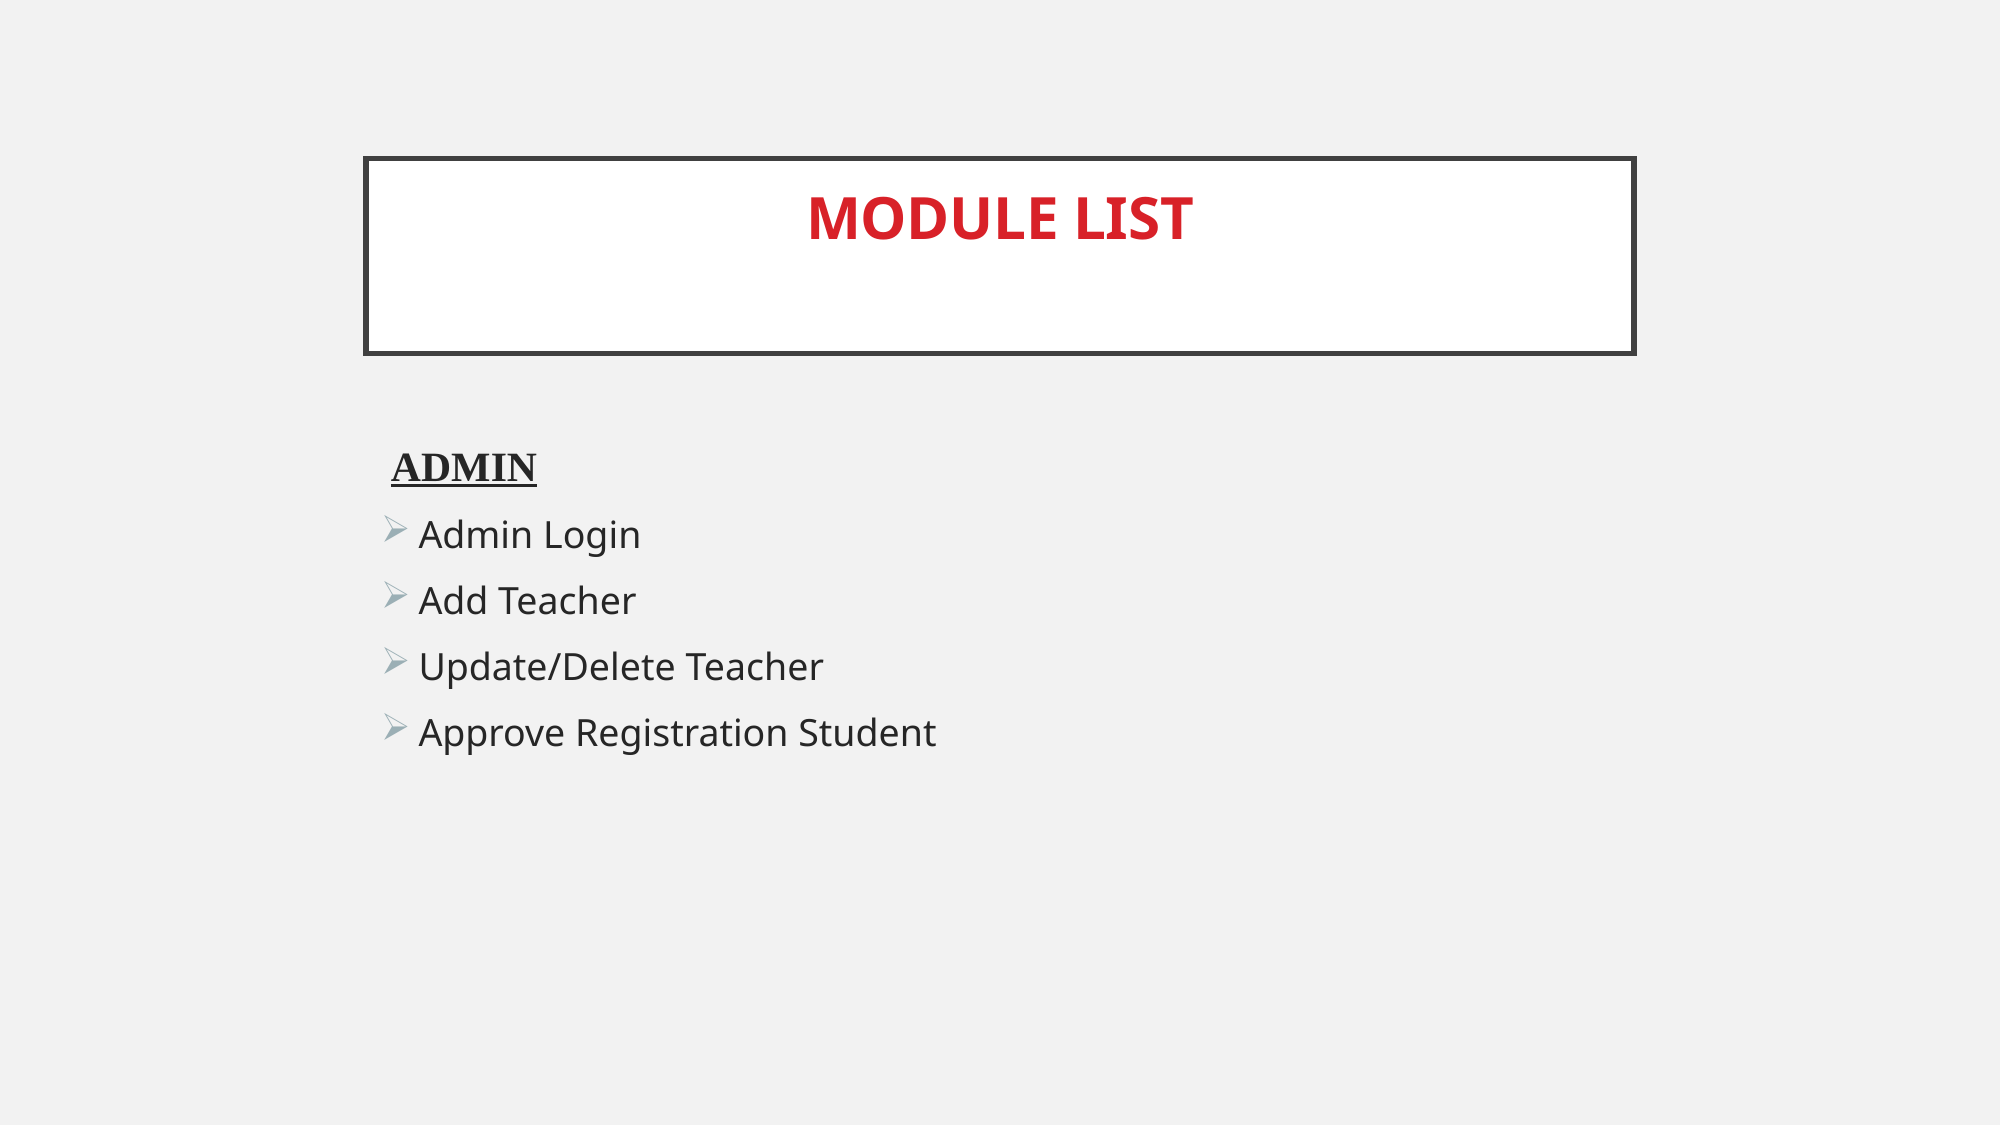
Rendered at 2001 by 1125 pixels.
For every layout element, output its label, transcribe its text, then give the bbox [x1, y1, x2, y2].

list ADMIN Admin Login Add Teacher Update/Delete Teacher Approve Registration Student [366, 432, 1634, 942]
title MODULE LIST [363, 156, 1637, 356]
